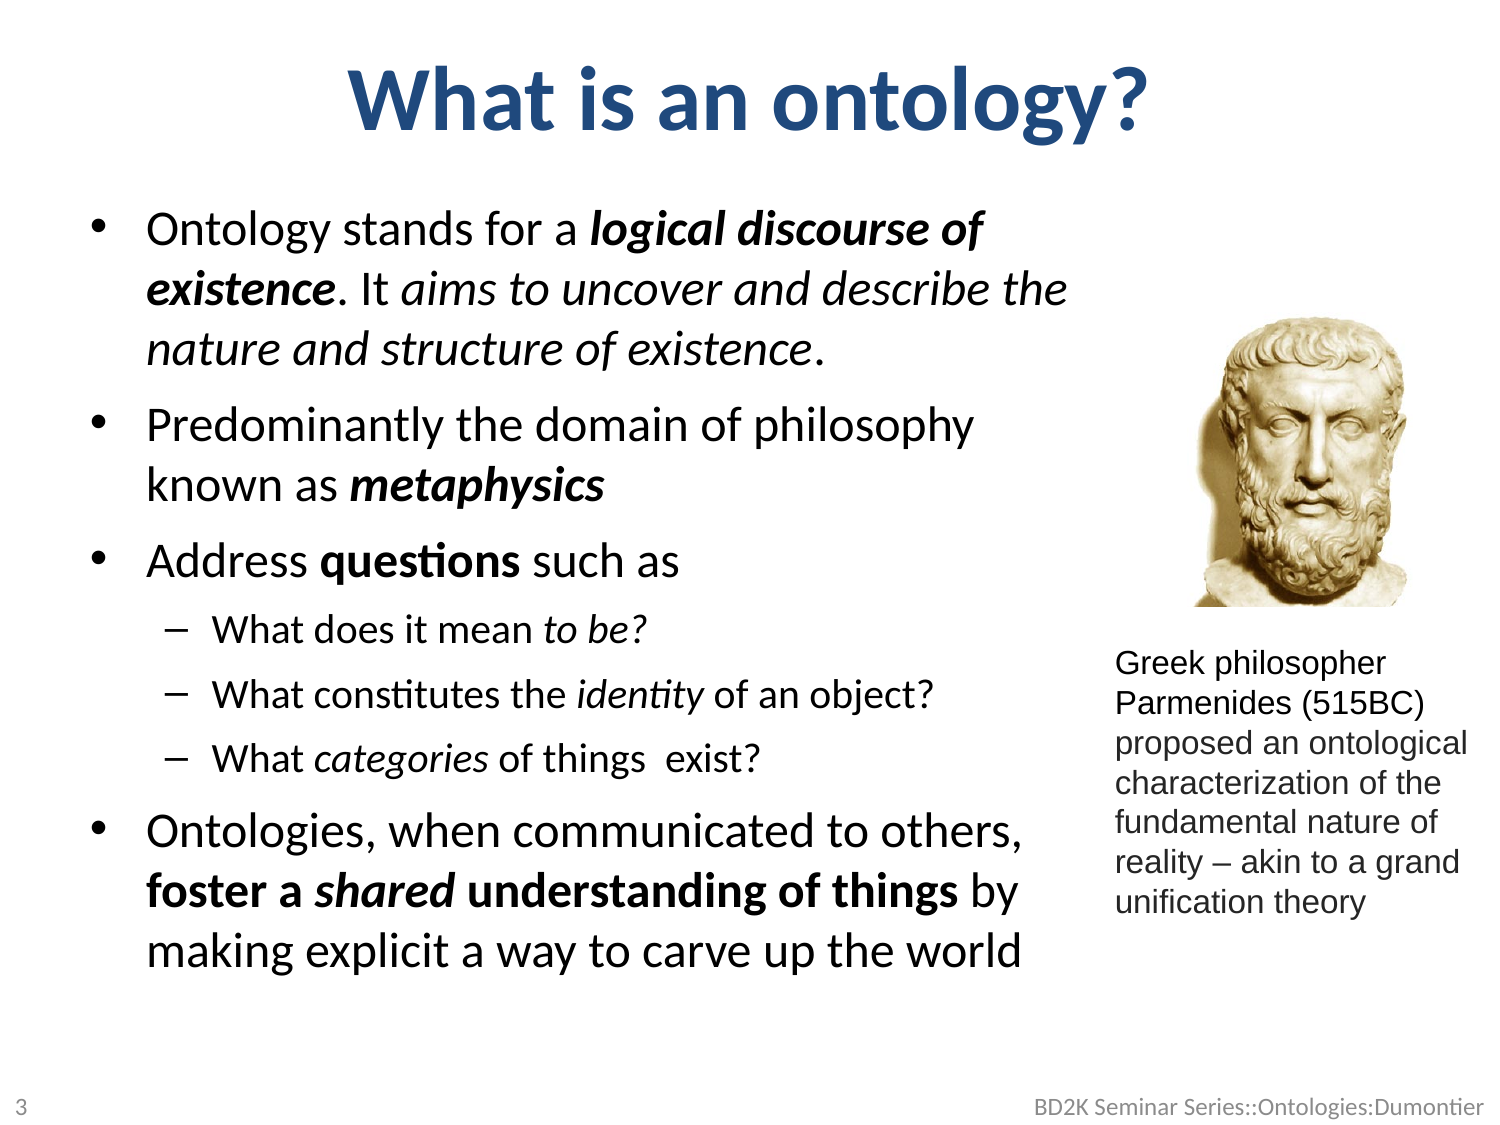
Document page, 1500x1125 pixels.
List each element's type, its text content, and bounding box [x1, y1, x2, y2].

text_box What is an ontology? [74, 0, 1425, 188]
text_box BD2K Seminar Series::Ontologies:Dumontier [787, 1087, 1500, 1124]
picture [1187, 312, 1413, 607]
text_box Ontology stands for a logical discourse of existence. It aims to uncover and describe the nature and structure of existence. Predominantly the domain of philosophy known as metaphysics Address questions such as What does it mean to be? What constitutes the identity of an object? What categories of things exist? Ontologies, when communicated to others, foster a shared understanding of things by making explicit a way to carve up the world [75, 187, 1100, 1038]
text_box Greek philosopher Parmenides (515BC) proposed an ontological characterization of the fundamental nature of reality – akin to a grand unification theory [1100, 633, 1500, 928]
text_box <number> [0, 1087, 350, 1124]
